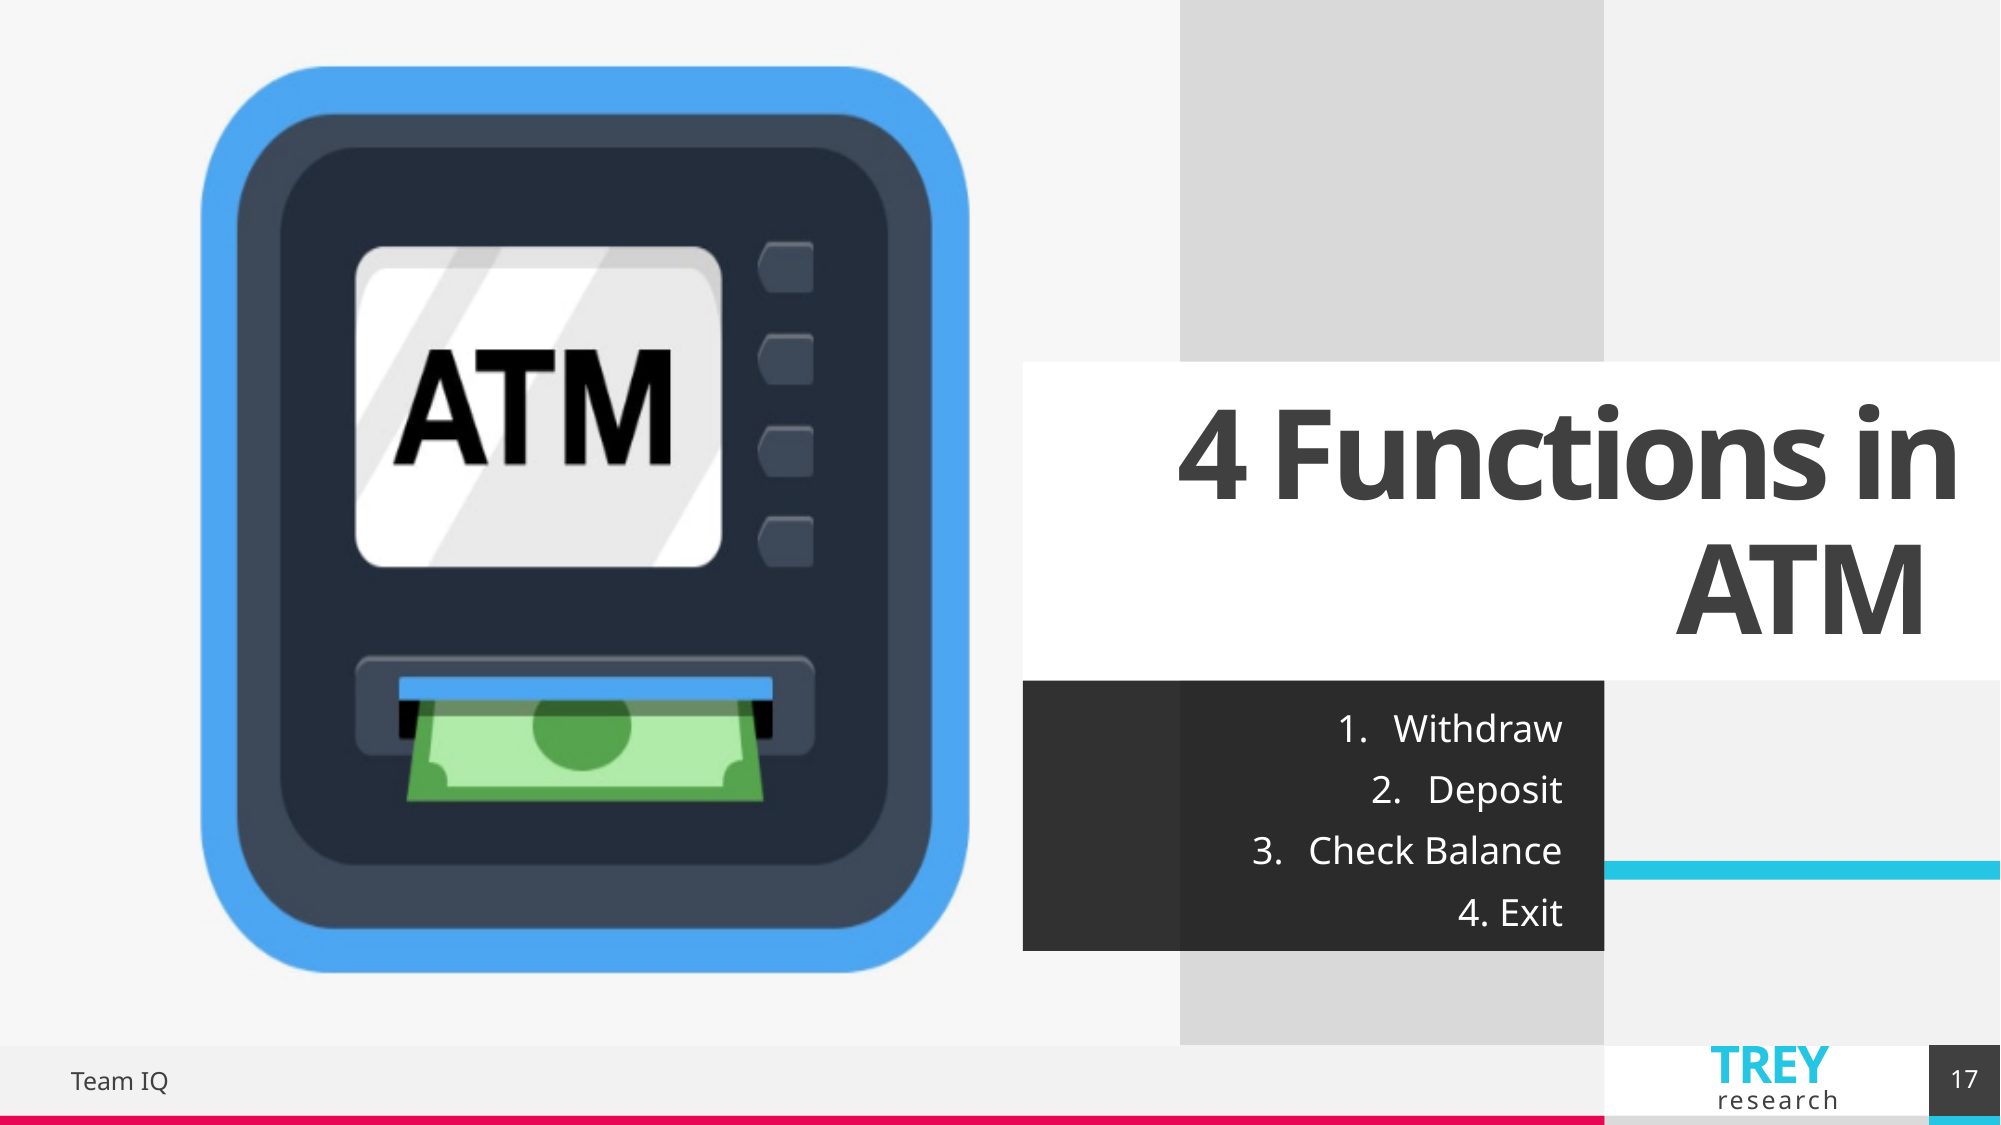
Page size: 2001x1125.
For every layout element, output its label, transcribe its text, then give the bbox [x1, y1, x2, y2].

footer Team IQ [70, 1056, 1000, 1105]
slide_number 17 [1929, 1045, 2000, 1116]
picture [0, 0, 1605, 1046]
title 4 Functions in ATM [1605, 361, 2000, 681]
